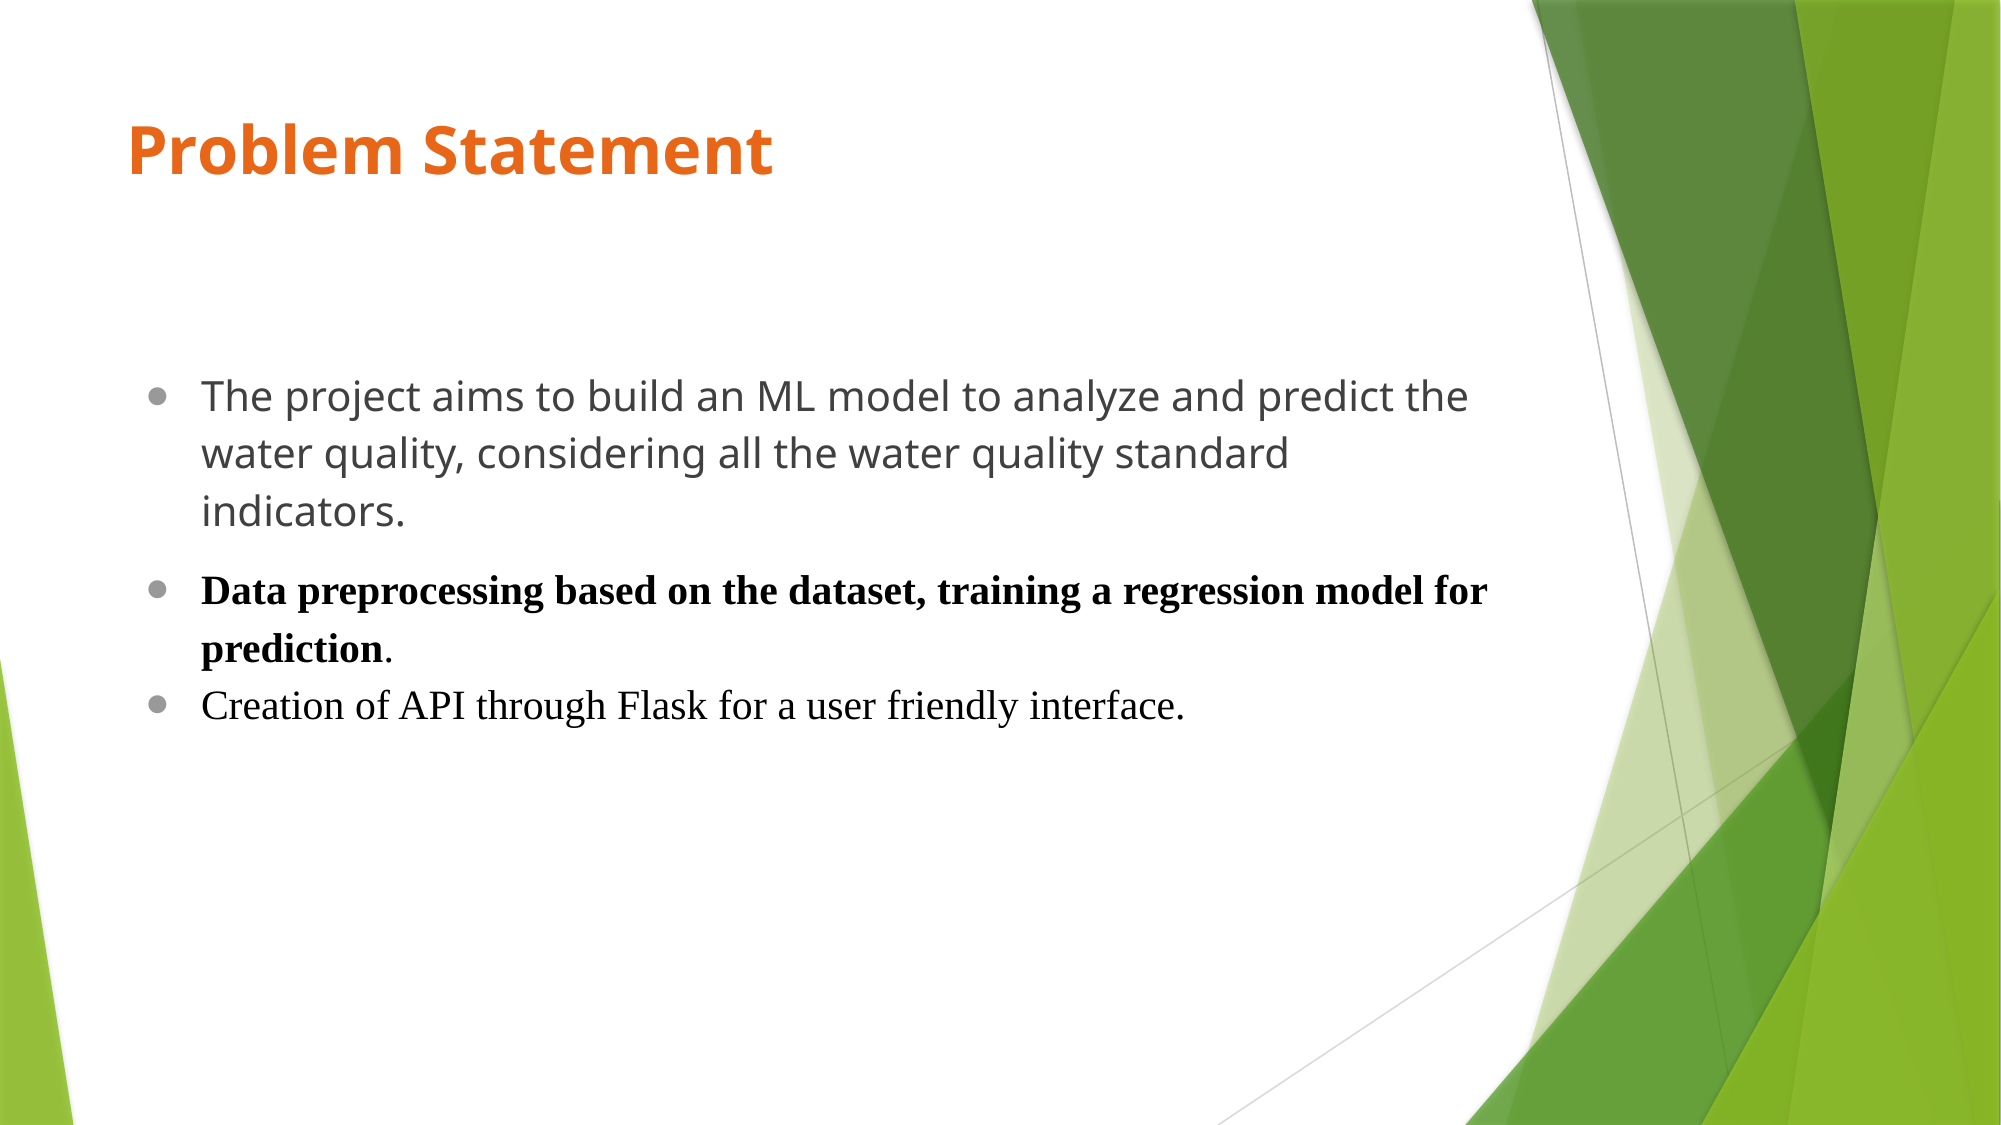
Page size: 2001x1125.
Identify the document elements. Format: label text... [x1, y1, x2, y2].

title Problem Statement [111, 99, 1522, 317]
list The project aims to build an ML model to analyze and predict the water quality, considering all the water quality standard indicators. Data preprocessing based on the dataset, training a regression model for prediction. Creation of API through Flask for a user friendly interface. [111, 354, 1522, 992]
